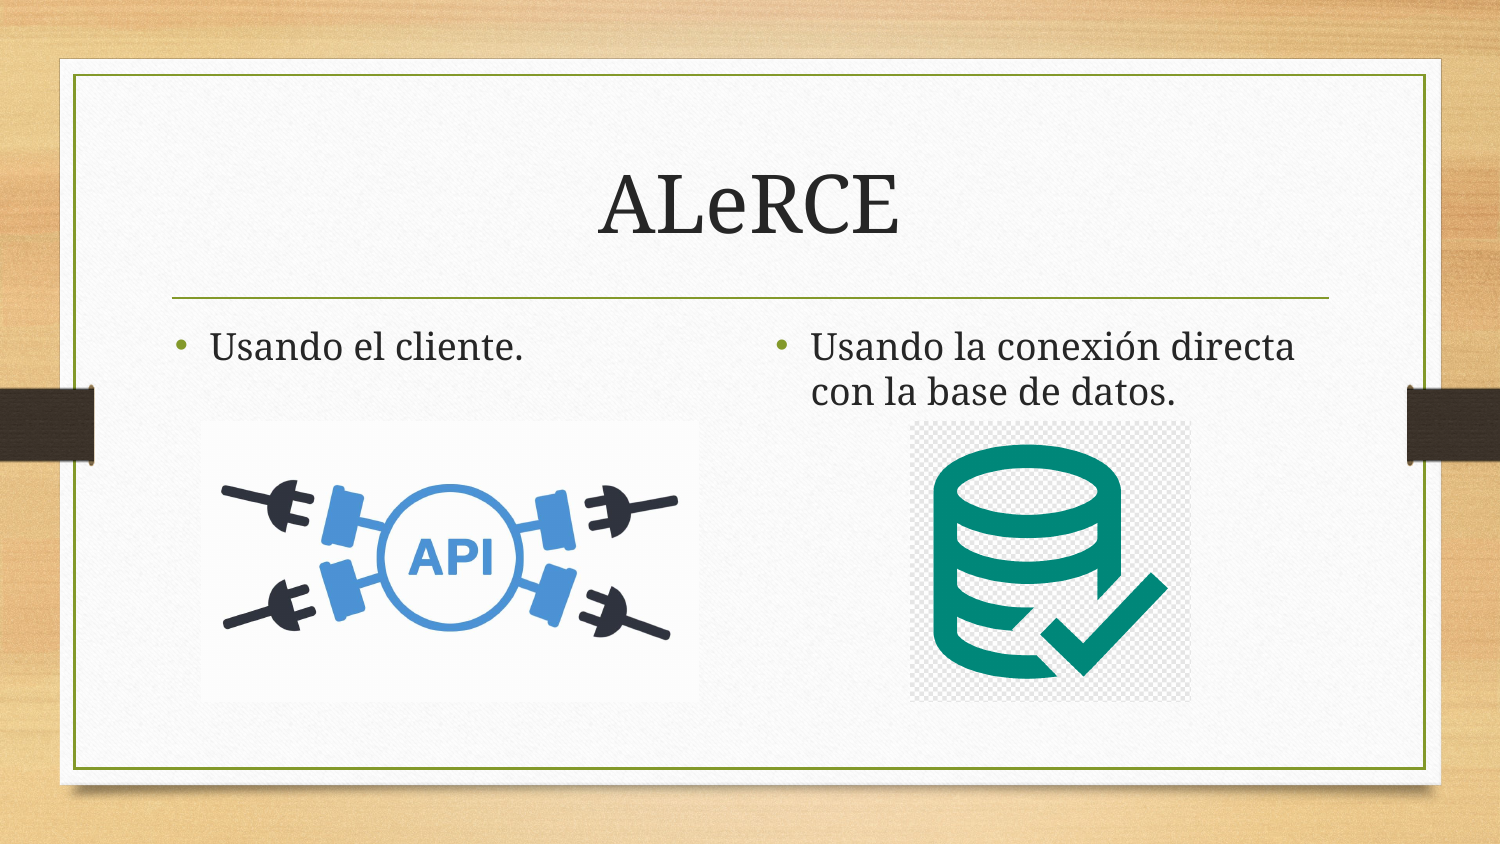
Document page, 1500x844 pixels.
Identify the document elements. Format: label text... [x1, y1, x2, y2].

picture [0, 0, 1500, 844]
list Usando la conexión directa con la base de datos. [760, 315, 1341, 723]
list Usando el cliente. [159, 315, 741, 723]
title ALeRCE [159, 120, 1341, 282]
